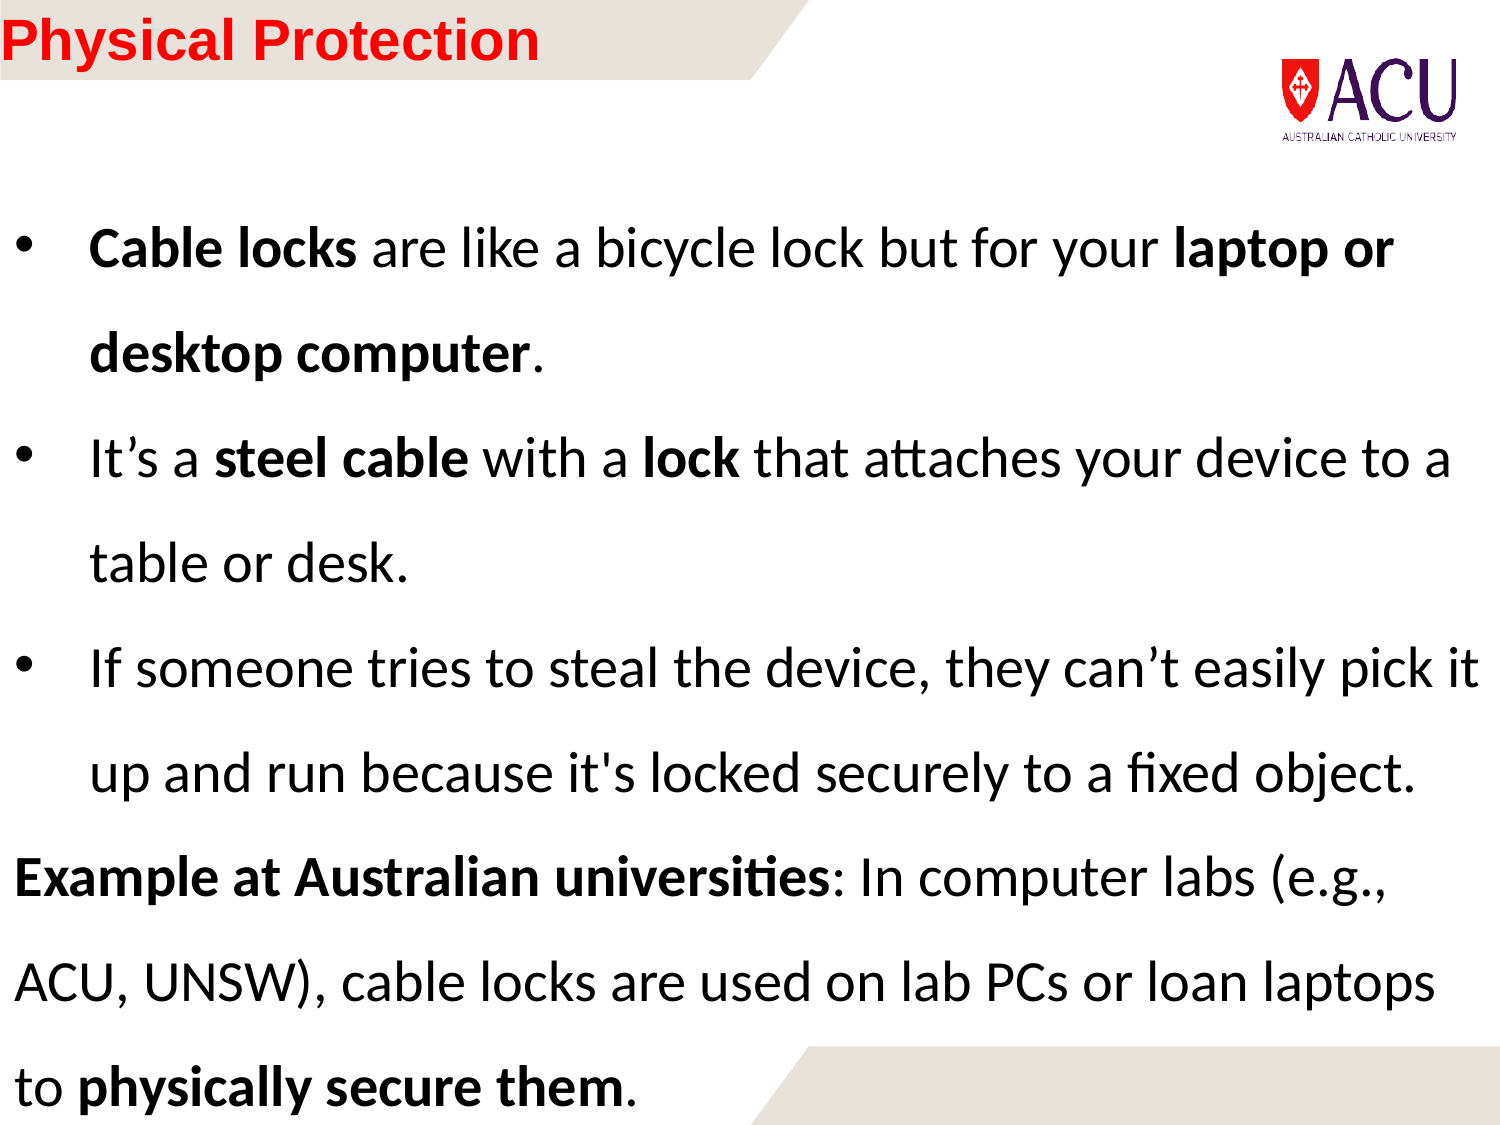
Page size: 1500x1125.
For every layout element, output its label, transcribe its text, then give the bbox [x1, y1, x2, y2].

picture [1287, 58, 1456, 141]
text_box Cable locks are like a bicycle lock but for your laptop or desktop computer. It’s a steel cable with a lock that attaches your device to a table or desk. If someone tries to steal the device, they can’t easily pick it up and run because it's locked securely to a fixed object. Example at Australian universities: In computer labs (e.g., ACU, UNSW), cable locks are used on lab PCs or loan laptops to physically secure them. [0, 166, 1500, 1125]
title Physical Protection [0, 0, 1287, 166]
